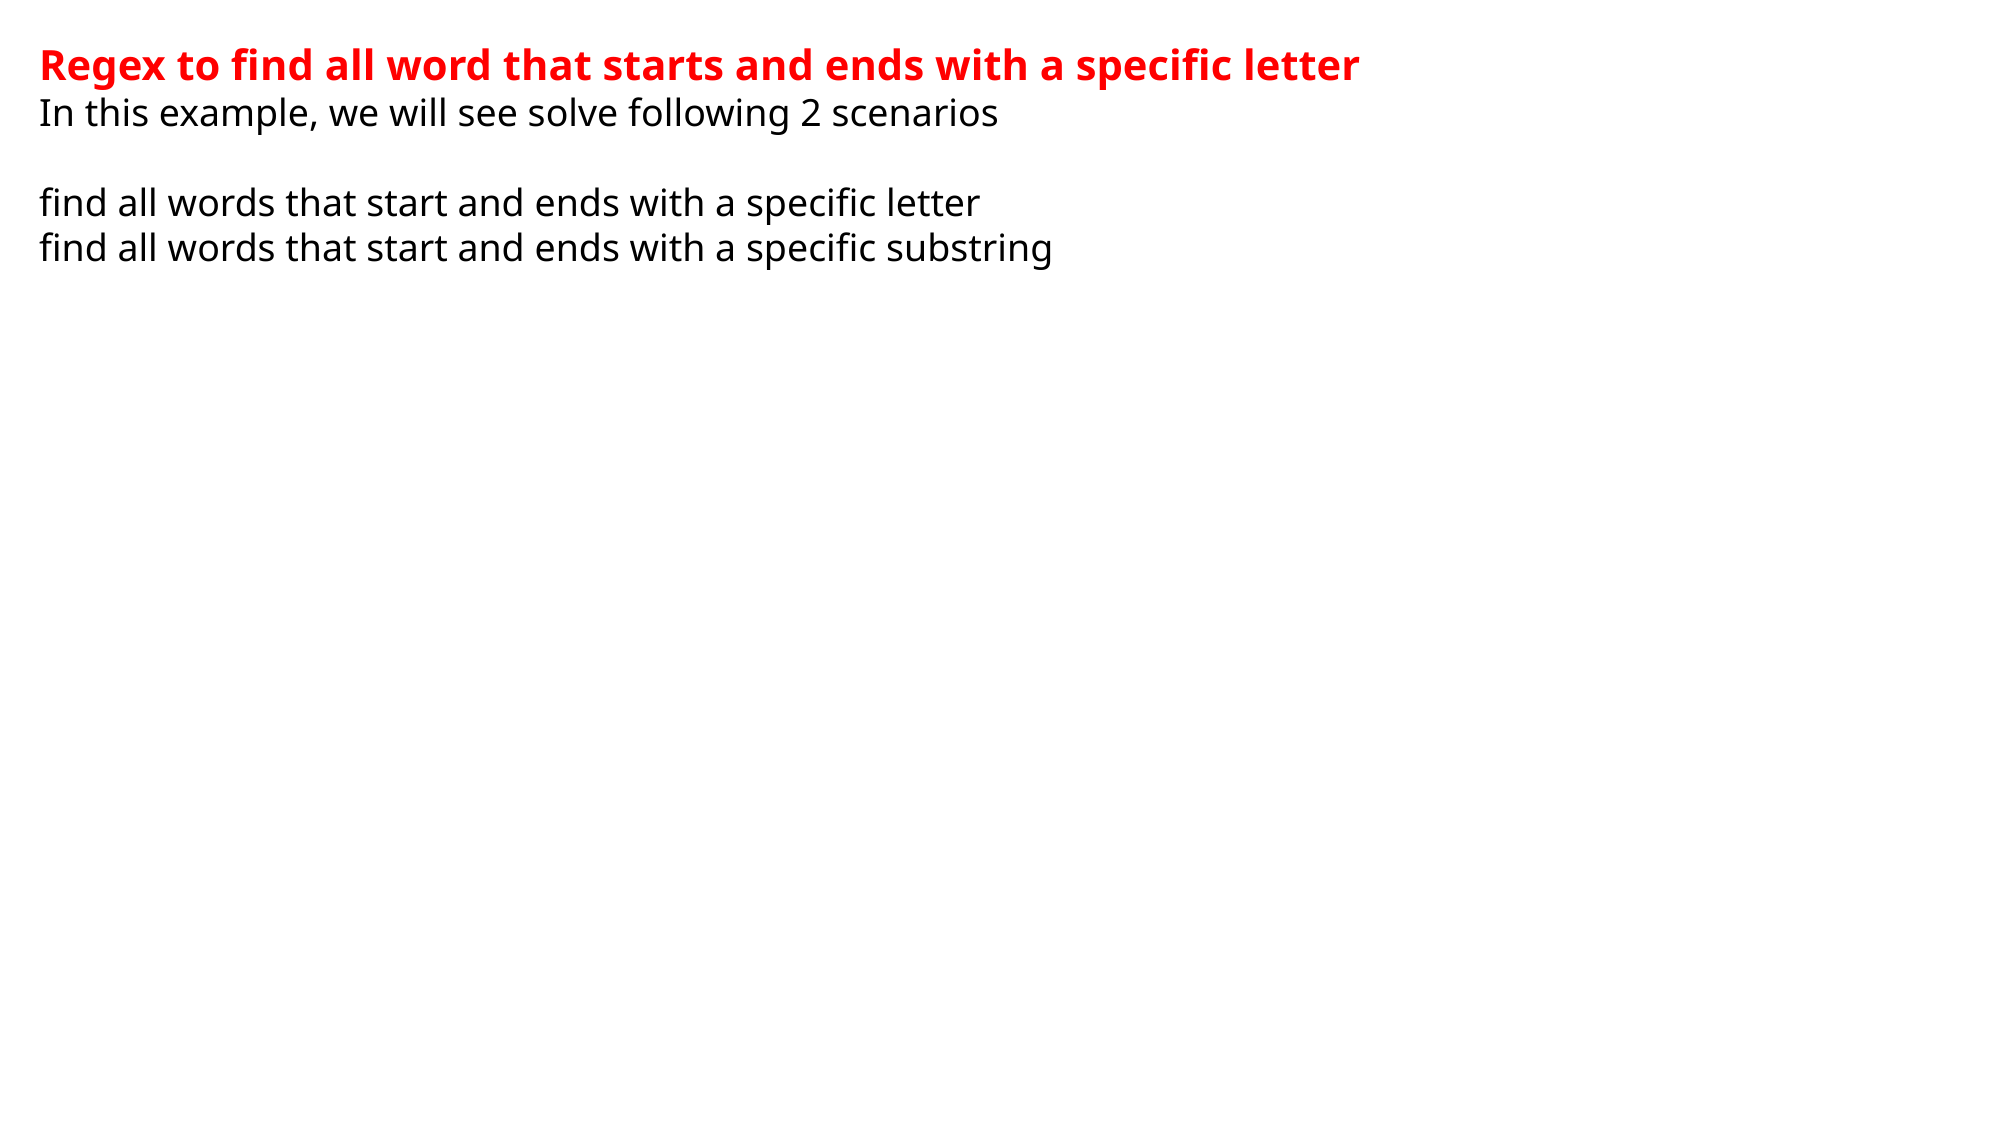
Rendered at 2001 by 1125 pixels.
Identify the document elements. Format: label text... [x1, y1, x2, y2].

text_box Regex to find all word that starts and ends with a specific letter In this example, we will see solve following 2 scenarios find all words that start and ends with a specific letter find all words that start and ends with a specific substring [24, 31, 1973, 277]
